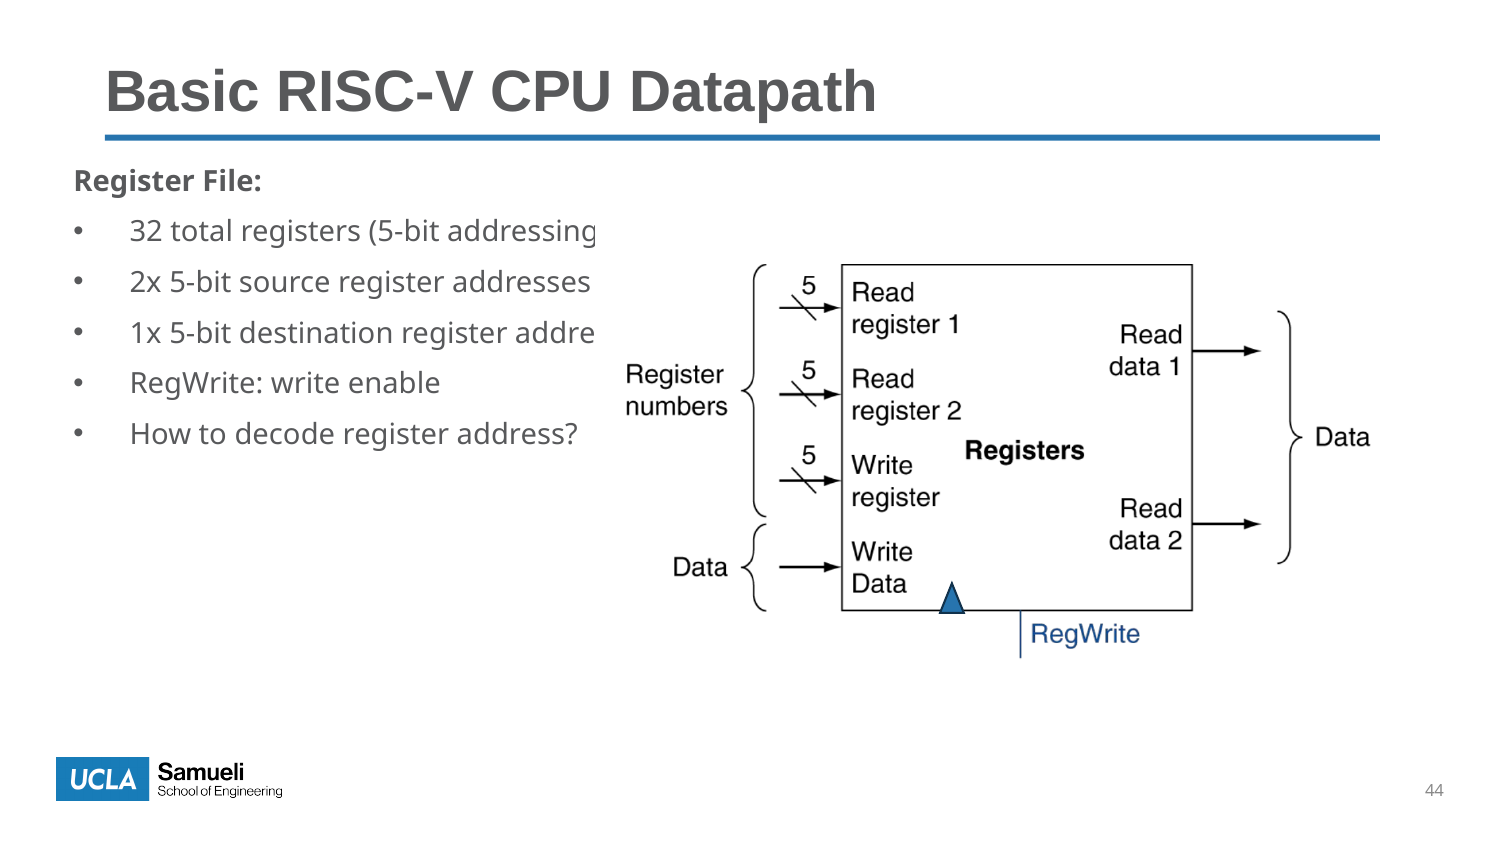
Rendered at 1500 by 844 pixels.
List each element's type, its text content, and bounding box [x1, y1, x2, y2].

list Register File: 32 total registers (5-bit addressing) 2x 5-bit source register addresses 1x 5-bit destination register address RegWrite: write enable How to decode register address? [73, 162, 1412, 459]
slide_number 44 [1425, 780, 1500, 840]
picture [595, 213, 1388, 689]
picture [56, 757, 282, 801]
title Basic RISC-V CPU Datapath [105, 60, 1380, 125]
